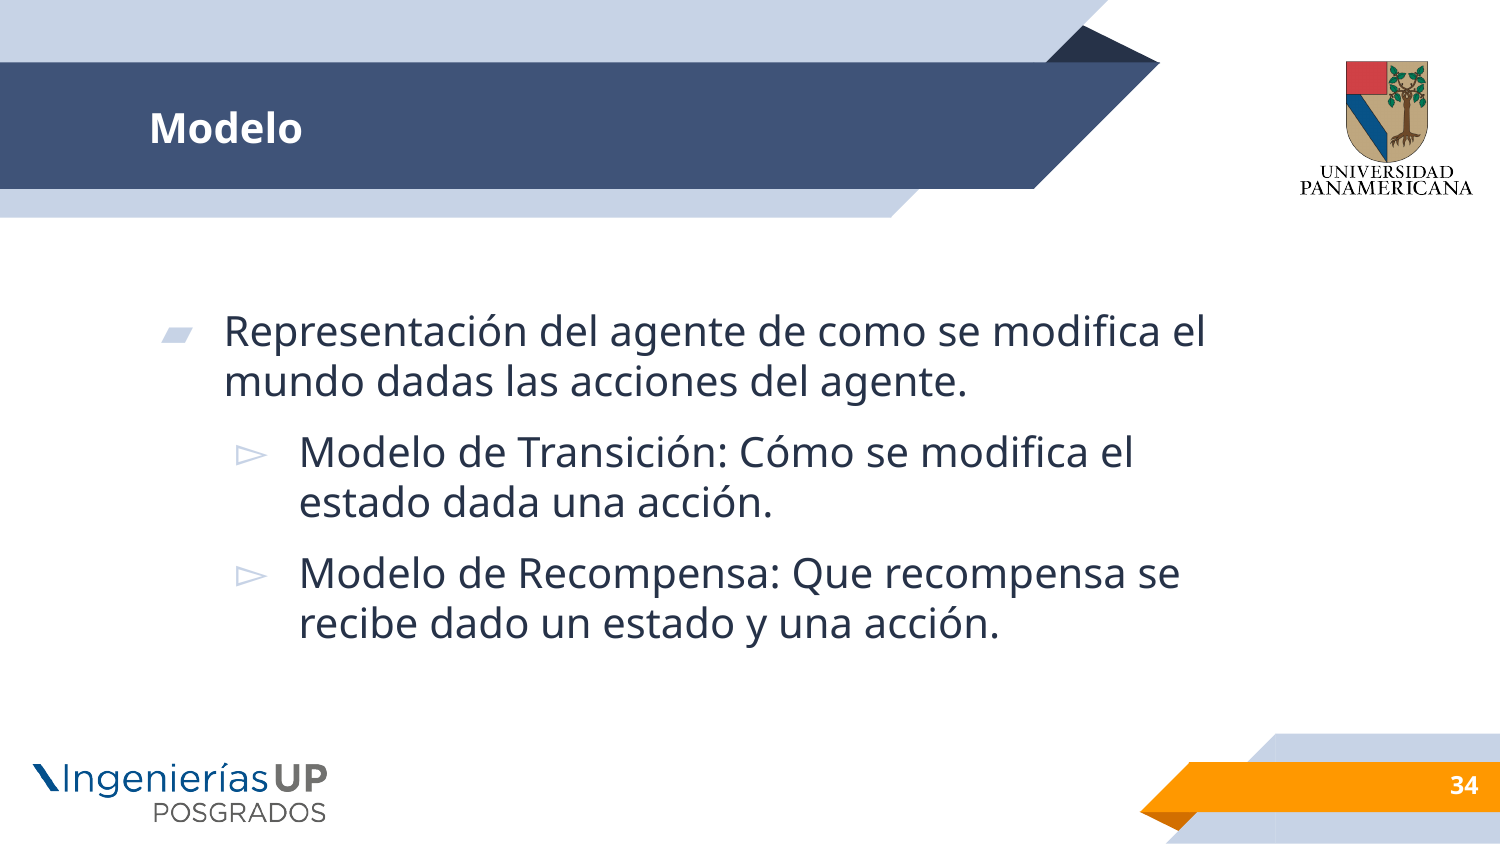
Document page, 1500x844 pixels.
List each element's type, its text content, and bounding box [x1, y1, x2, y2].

picture [1286, 44, 1490, 210]
slide_number 34 [1249, 760, 1494, 813]
picture [15, 737, 344, 844]
title Modelo [133, 64, 1035, 190]
list Representación del agente de como se modifica el mundo dadas las acciones del agente. Modelo de Transición: Cómo se modifica el estado dada una acción. Modelo de Recompensa: Que recompensa se recibe dado un estado y una acción. [133, 217, 1282, 734]
